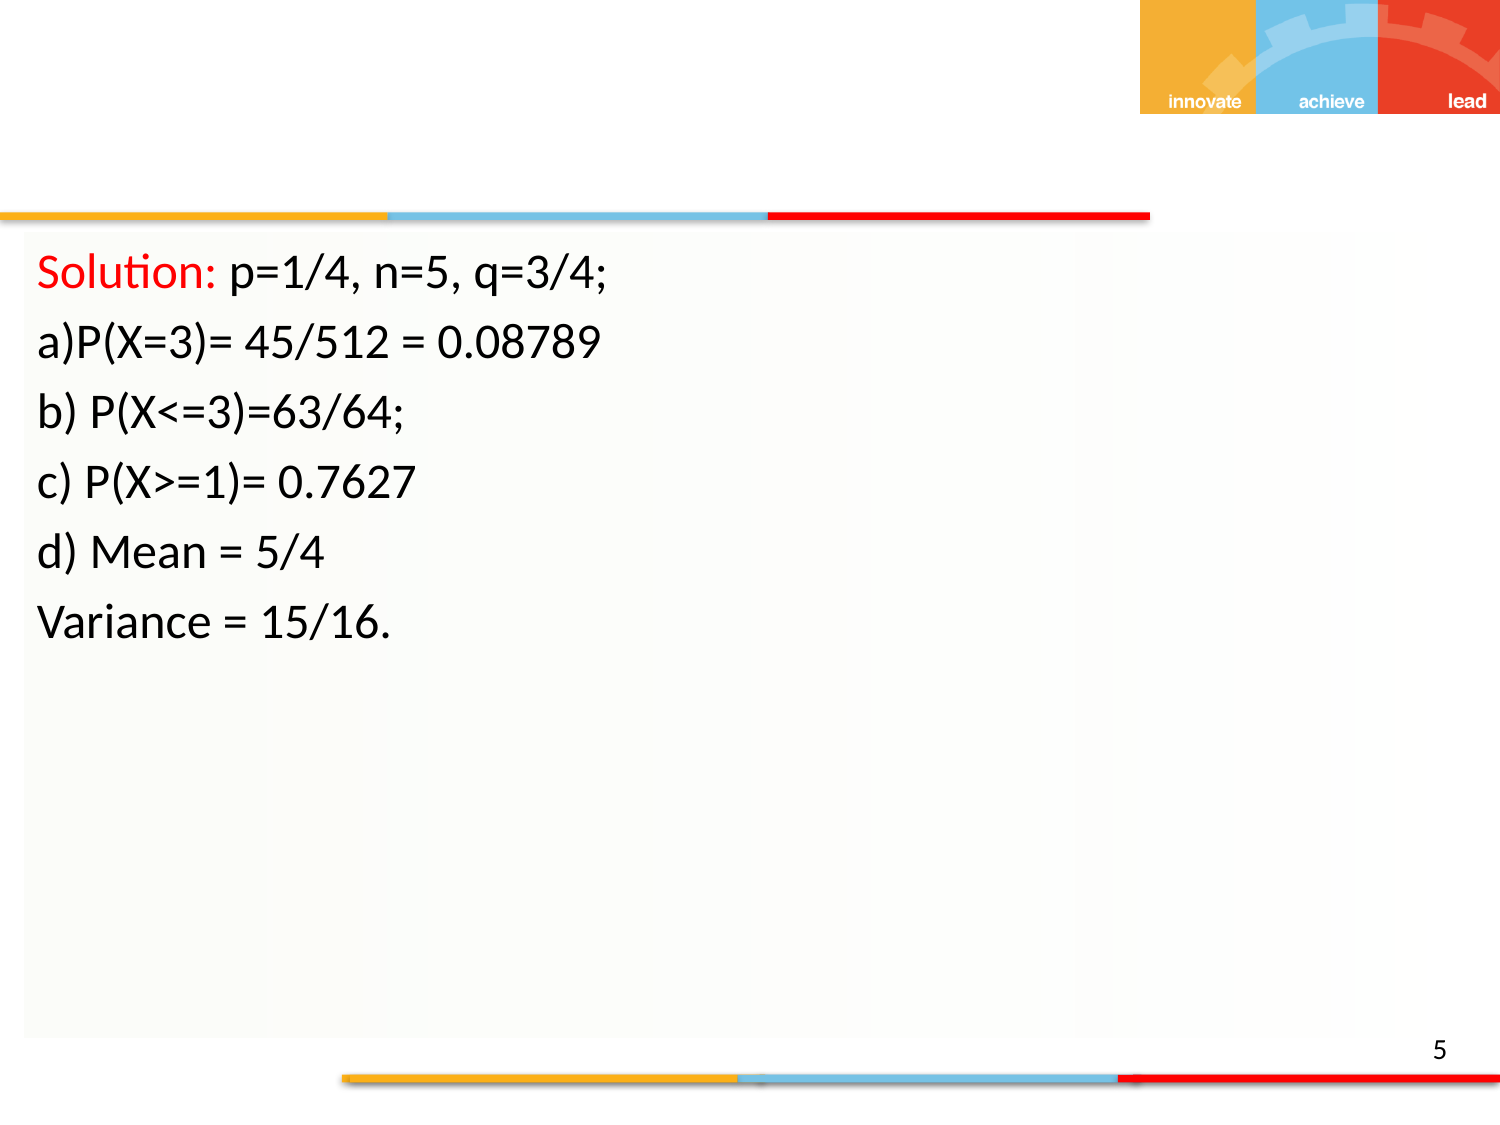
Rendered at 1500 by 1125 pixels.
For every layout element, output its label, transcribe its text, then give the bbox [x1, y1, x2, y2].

list Solution: p=1/4, n=5, q=3/4; a)P(X=3)= 45/512 = 0.08789 b) P(X<=3)=63/64; c) P(X>=1)= 0.7627 d) Mean = 5/4 Variance = 15/16. [24, 232, 1475, 1038]
picture [1140, 0, 1500, 114]
text_box 5 [1387, 1021, 1463, 1075]
